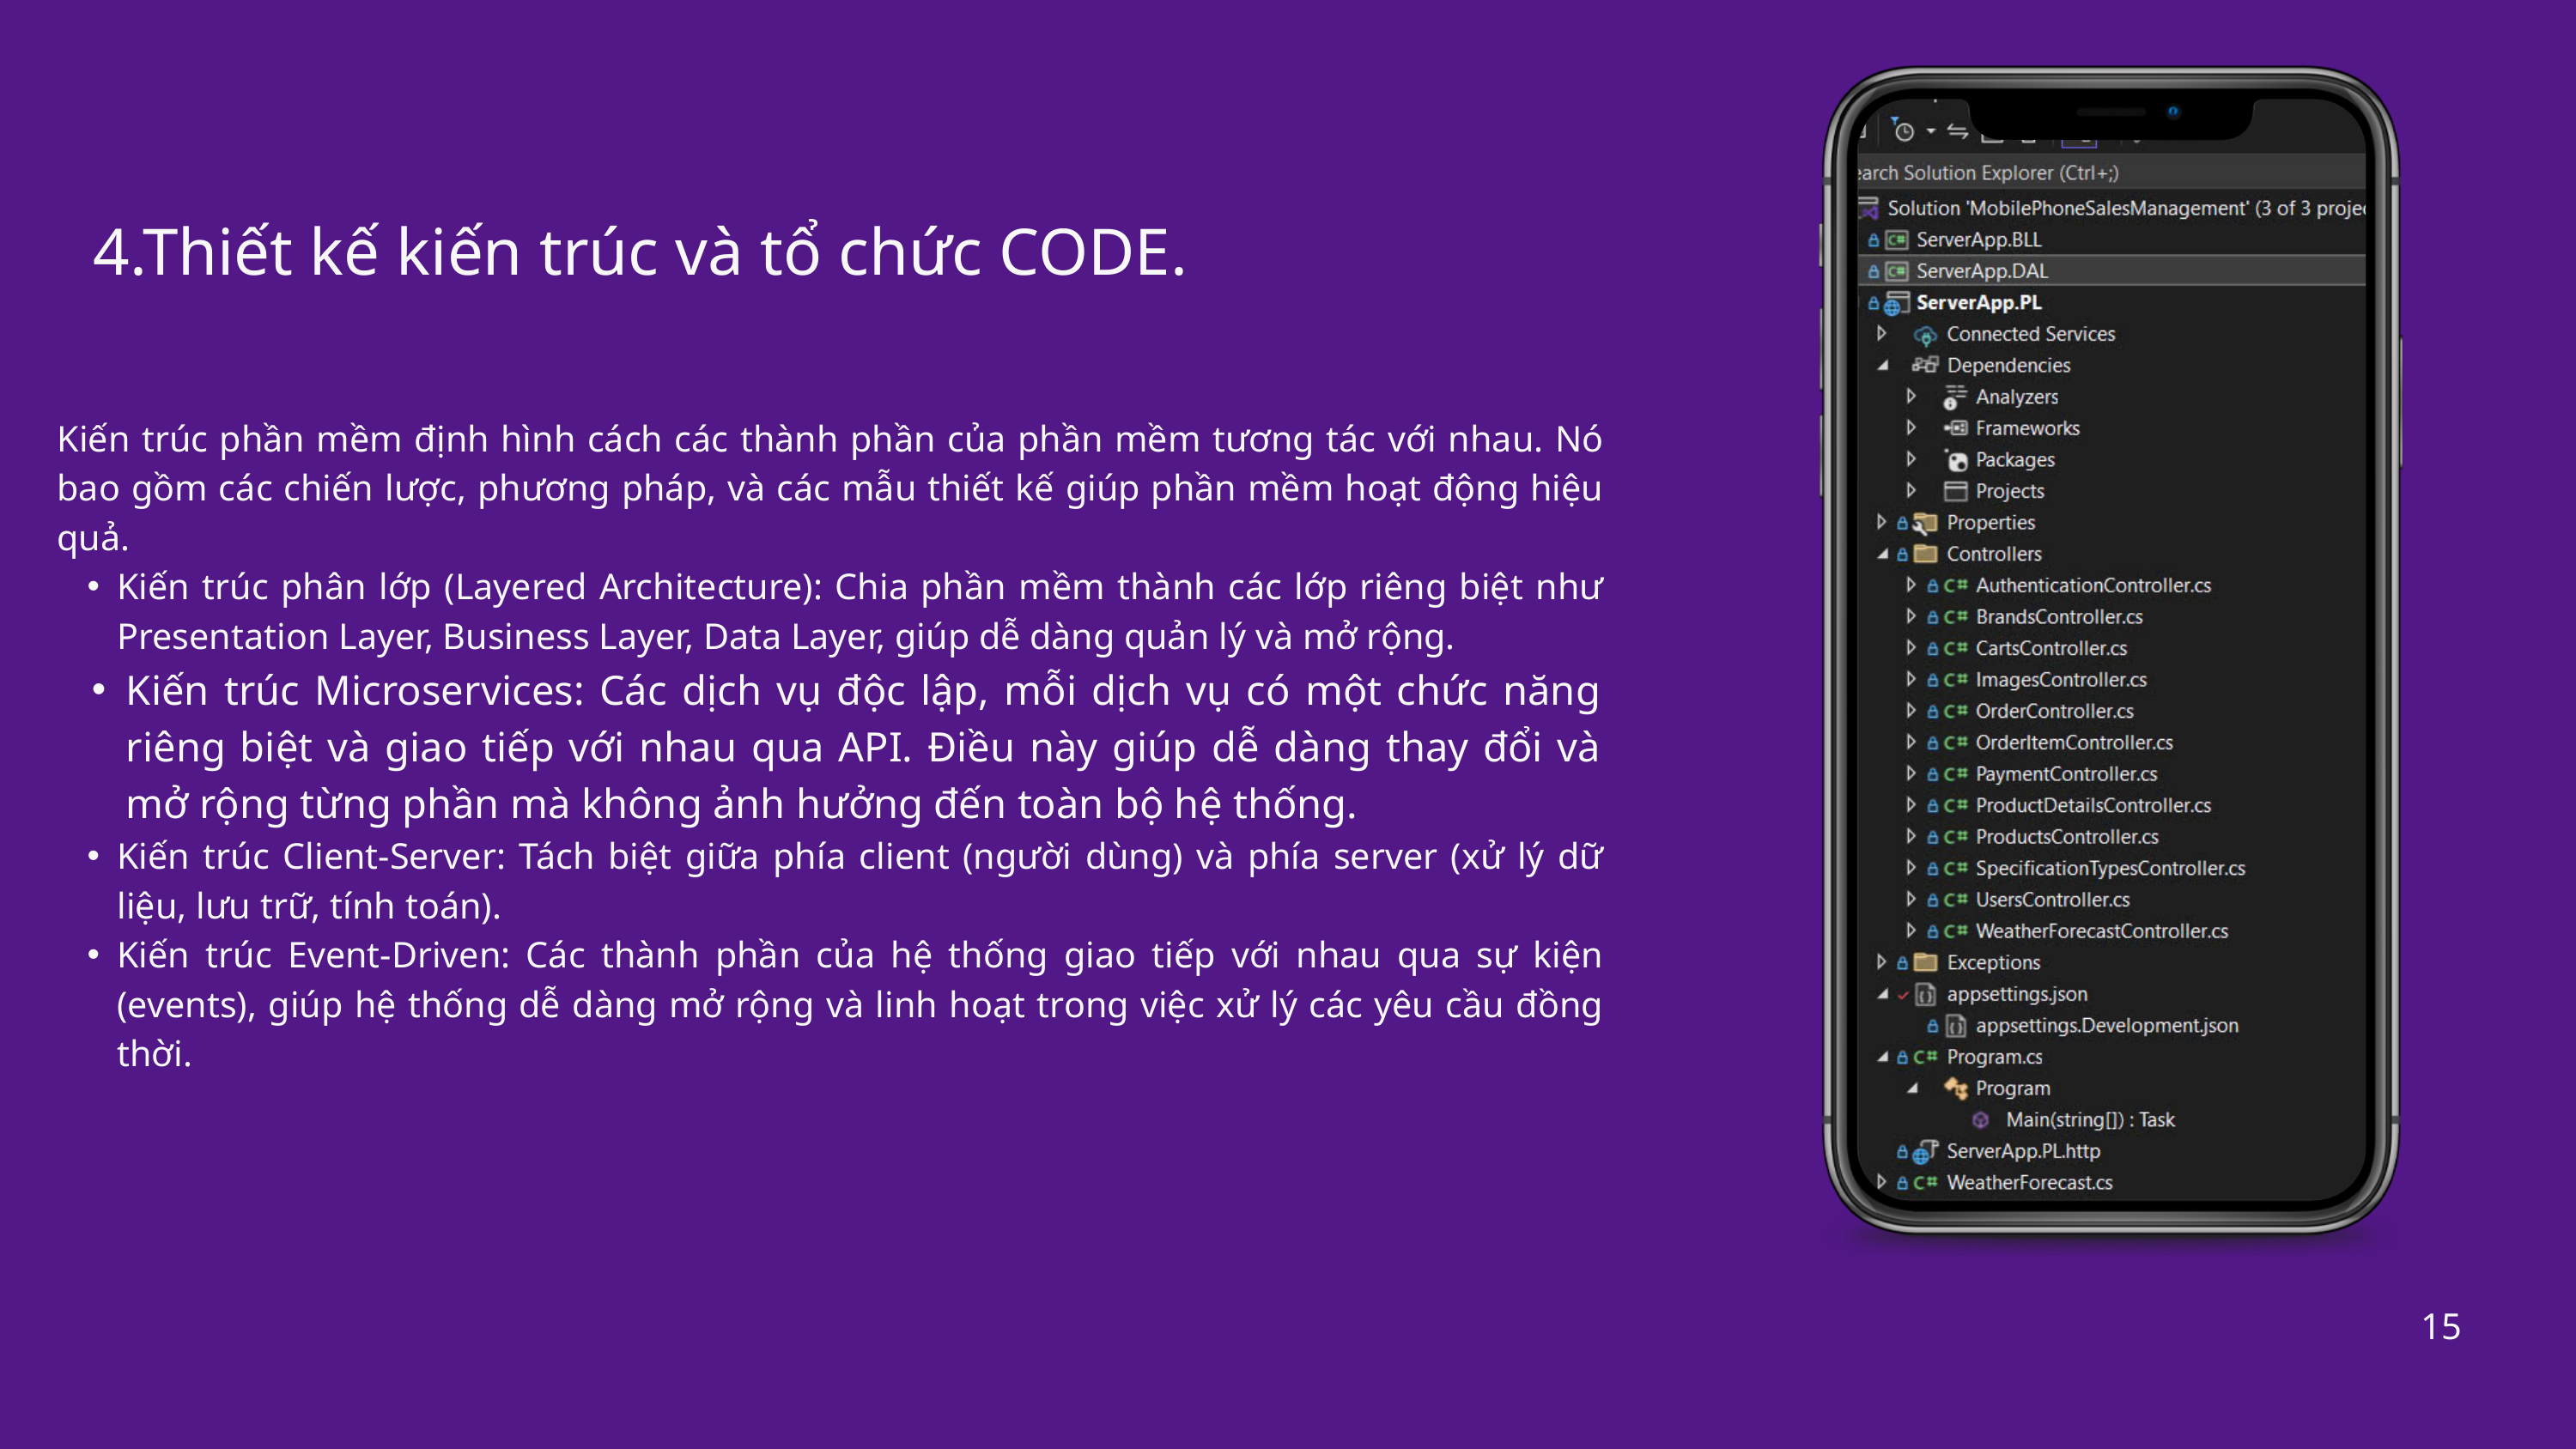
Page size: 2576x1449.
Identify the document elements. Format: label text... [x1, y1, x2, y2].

text_box 15 [2421, 1296, 2463, 1348]
text_box Kiến trúc phần mềm định hình cách các thành phần của phần mềm tương tác với nhau. Nó bao gồm các chiến lược, phương pháp, và các mẫu thiết kế giúp phần mềm hoạt động hiệu quả. Kiến trúc phân lớp (Layered Architecture): Chia phần mềm thành các lớp riêng biệt như Presentation Layer, Business Layer, Data Layer, giúp dễ dàng quản lý và mở rộng. Kiến trúc Microservices: Các dịch vụ độc lập, mỗi dịch vụ có một chức năng riêng biệt và giao tiếp với nhau qua API. Điều này giúp dễ dàng thay đổi và mở rộng từng phần mà không ảnh hưởng đến toàn bộ hệ thống. Kiến trúc Client-Server: Tách biệt giữa phía client (người dùng) và phía server (xử lý dữ liệu, lưu trữ, tính toán). Kiến trúc Event-Driven: Các thành phần của hệ thống giao tiếp với nhau qua sự kiện (events), giúp hệ thống dễ dàng mở rộng và linh hoạt trong việc xử lý các yêu cầu đồng thời. [57, 409, 1604, 1193]
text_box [1819, 64, 2405, 1256]
text_box 4.Thiết kế kiến trúc và tổ chức CODE. [76, 197, 1584, 288]
